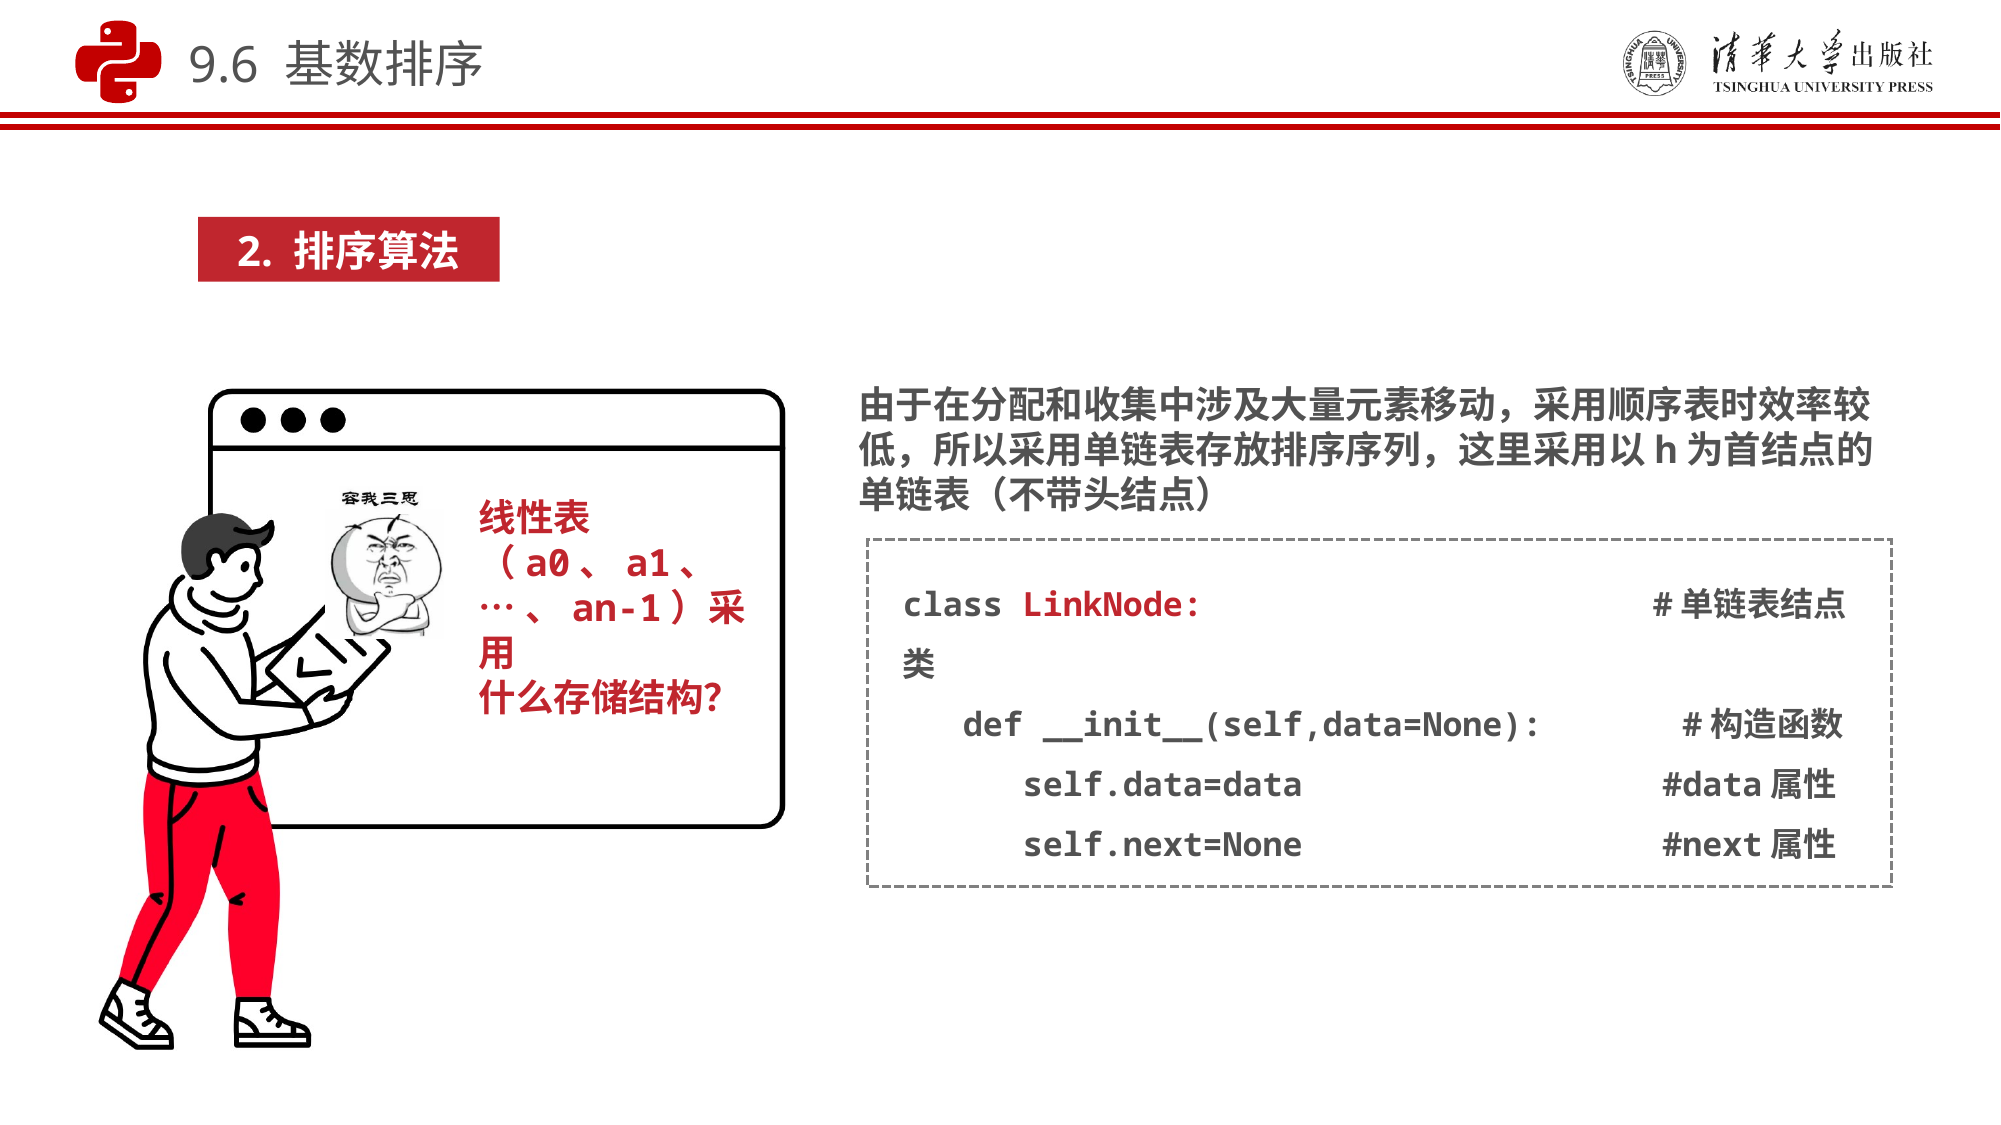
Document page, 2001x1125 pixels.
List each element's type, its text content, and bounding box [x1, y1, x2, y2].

picture [9, 304, 879, 1078]
text_box 2. 排序算法 [198, 216, 500, 282]
text_box 9.6 基数排序 [174, 24, 500, 100]
text_box class LinkNode: #单链表结点类 def __init__(self,data=None): #构造函数 self.data=data #data属性 self.next=None #next属性 [879, 539, 1892, 887]
text_box 由于在分配和收集中涉及大量元素移动，采用顺序表时效率较低，所以采用单链表存放排序序列，这里采用以h为首结点的单链表（不带头结点） [879, 373, 1907, 524]
